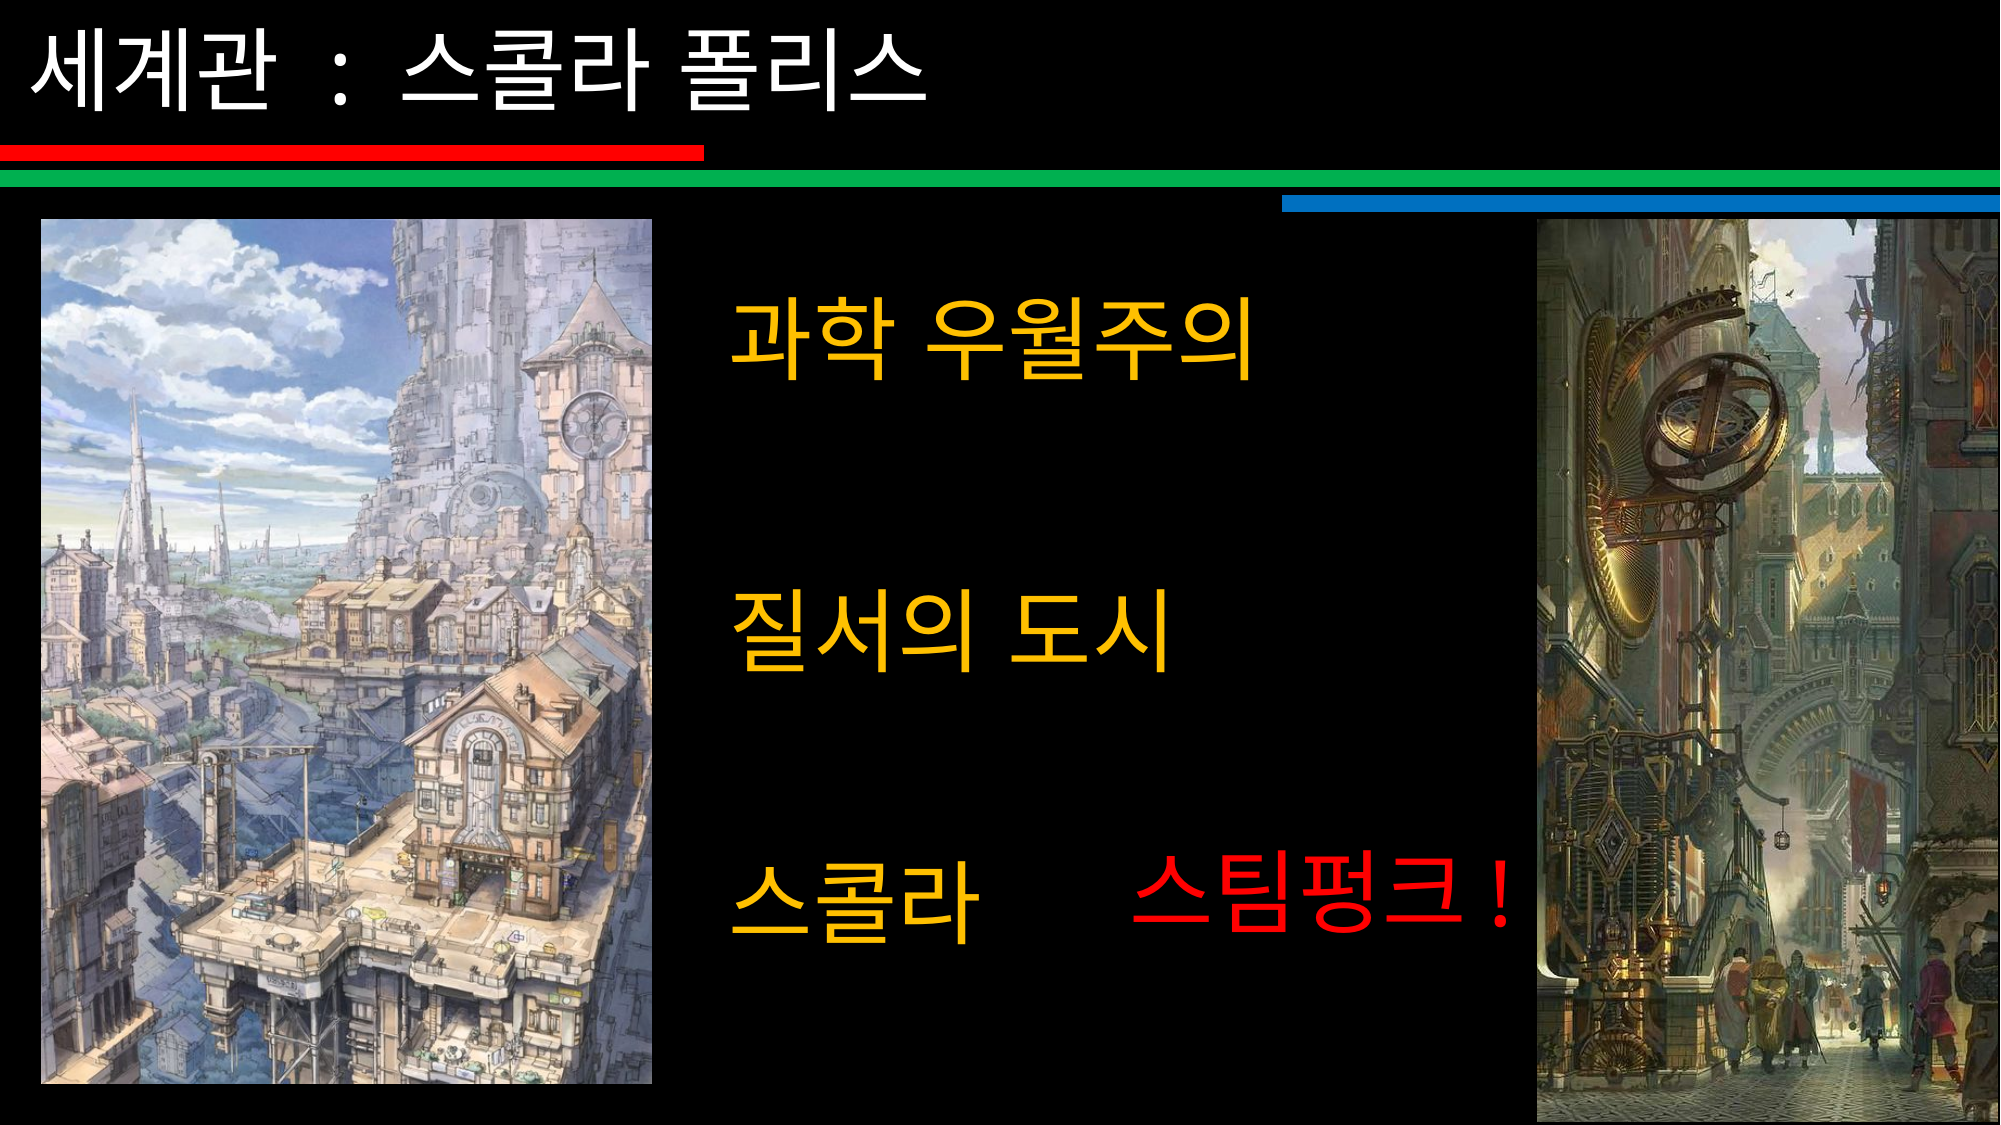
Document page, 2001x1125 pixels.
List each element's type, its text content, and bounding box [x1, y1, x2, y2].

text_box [1114, 220, 1998, 1122]
text_box 질서의 도시 [713, 526, 1114, 744]
picture [41, 219, 653, 1084]
text_box [0, 145, 704, 161]
text_box [1282, 195, 2000, 212]
text_box [0, 170, 2000, 187]
text_box 스콜라 [713, 799, 1114, 1017]
title 세계관 : 스콜라 폴리스 [11, 0, 1904, 170]
text_box 과학 우월주의 [713, 234, 1114, 453]
